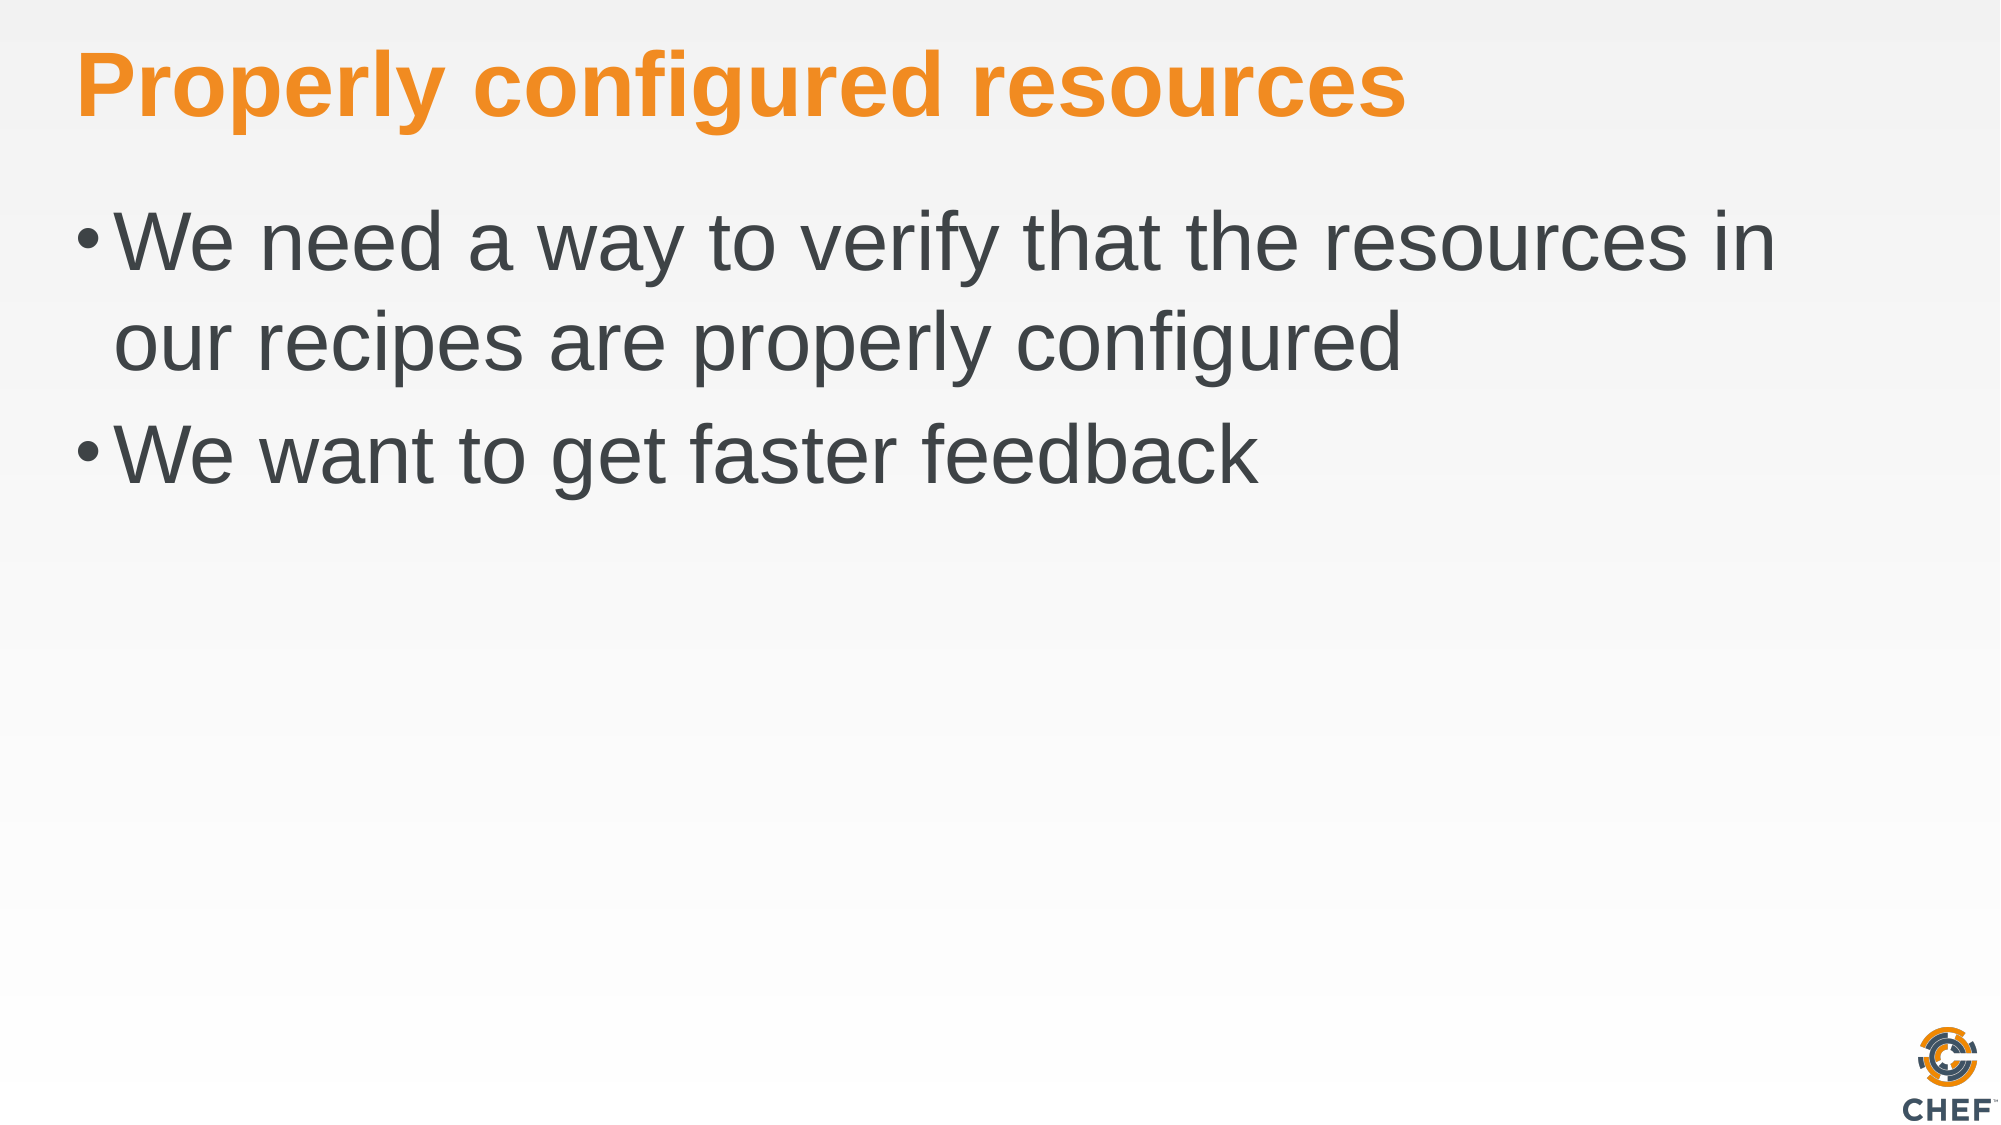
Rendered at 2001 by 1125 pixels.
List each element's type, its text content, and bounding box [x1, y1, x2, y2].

title Properly configured resources [75, 37, 1913, 140]
list We need a way to verify that the resources in our recipes are properly configured We want to get faster feedback [75, 187, 1913, 1050]
picture [1903, 1027, 1998, 1121]
